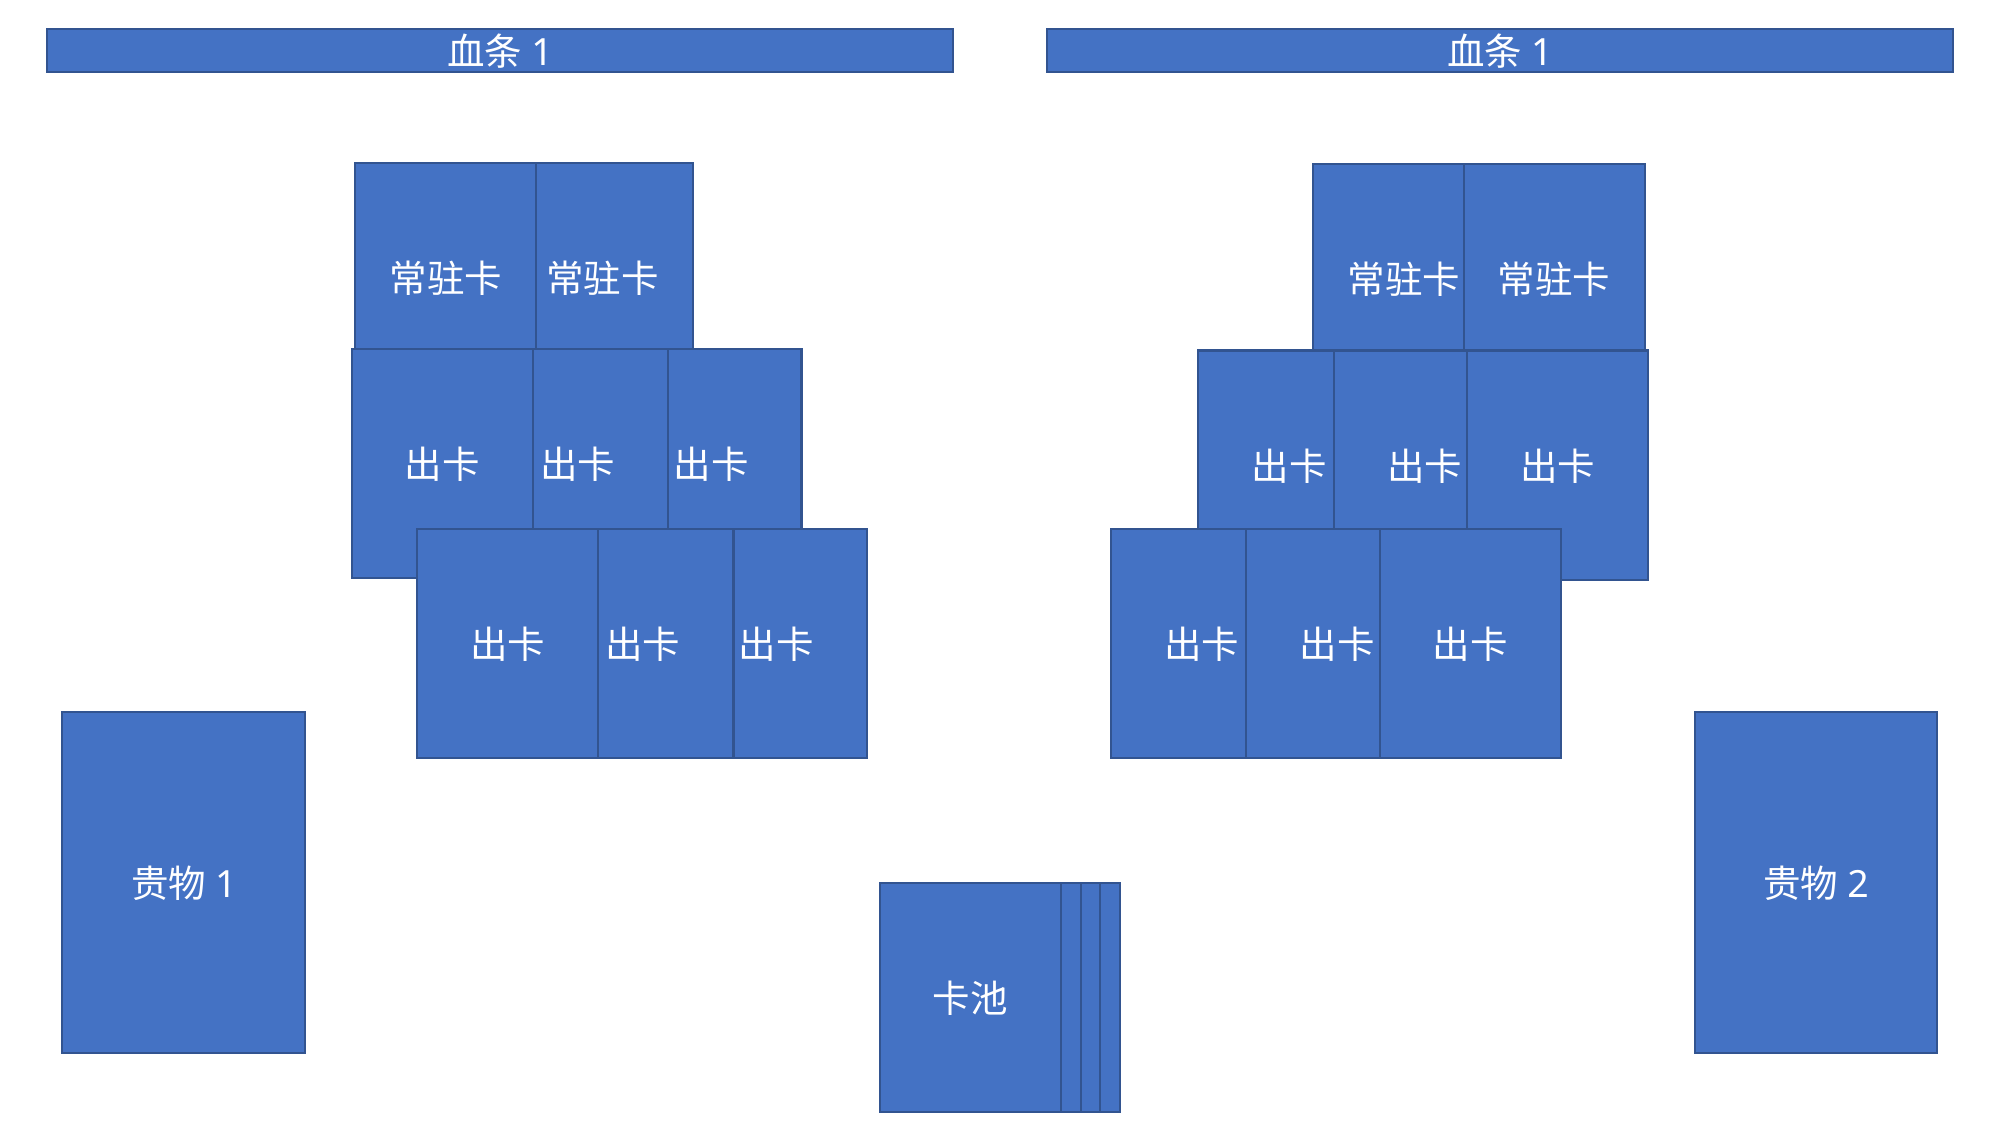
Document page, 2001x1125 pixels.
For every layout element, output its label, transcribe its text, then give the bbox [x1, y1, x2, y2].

text_box 贵物2 [1694, 711, 1938, 1054]
text_box 出卡 [1110, 528, 1245, 759]
text_box 出卡 [1466, 349, 1649, 581]
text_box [879, 882, 1121, 1112]
text_box 出卡 [669, 348, 803, 528]
text_box 出卡 [534, 348, 669, 528]
text_box 血条1 [1046, 28, 1954, 73]
text_box 血条1 [46, 28, 954, 73]
text_box 常驻卡 [1463, 163, 1646, 349]
text_box 出卡 [1197, 349, 1333, 528]
text_box 出卡 [351, 348, 534, 579]
text_box 贵物1 [61, 711, 306, 1054]
text_box 常驻卡 [354, 162, 537, 348]
text_box 出卡 [1379, 528, 1562, 759]
text_box 常驻卡 [537, 162, 694, 348]
text_box 出卡 [416, 528, 599, 759]
text_box 出卡 [735, 528, 868, 759]
text_box 出卡 [599, 528, 735, 759]
text_box 出卡 [1333, 349, 1466, 528]
text_box 常驻卡 [1312, 163, 1463, 349]
text_box 出卡 [1245, 528, 1379, 759]
